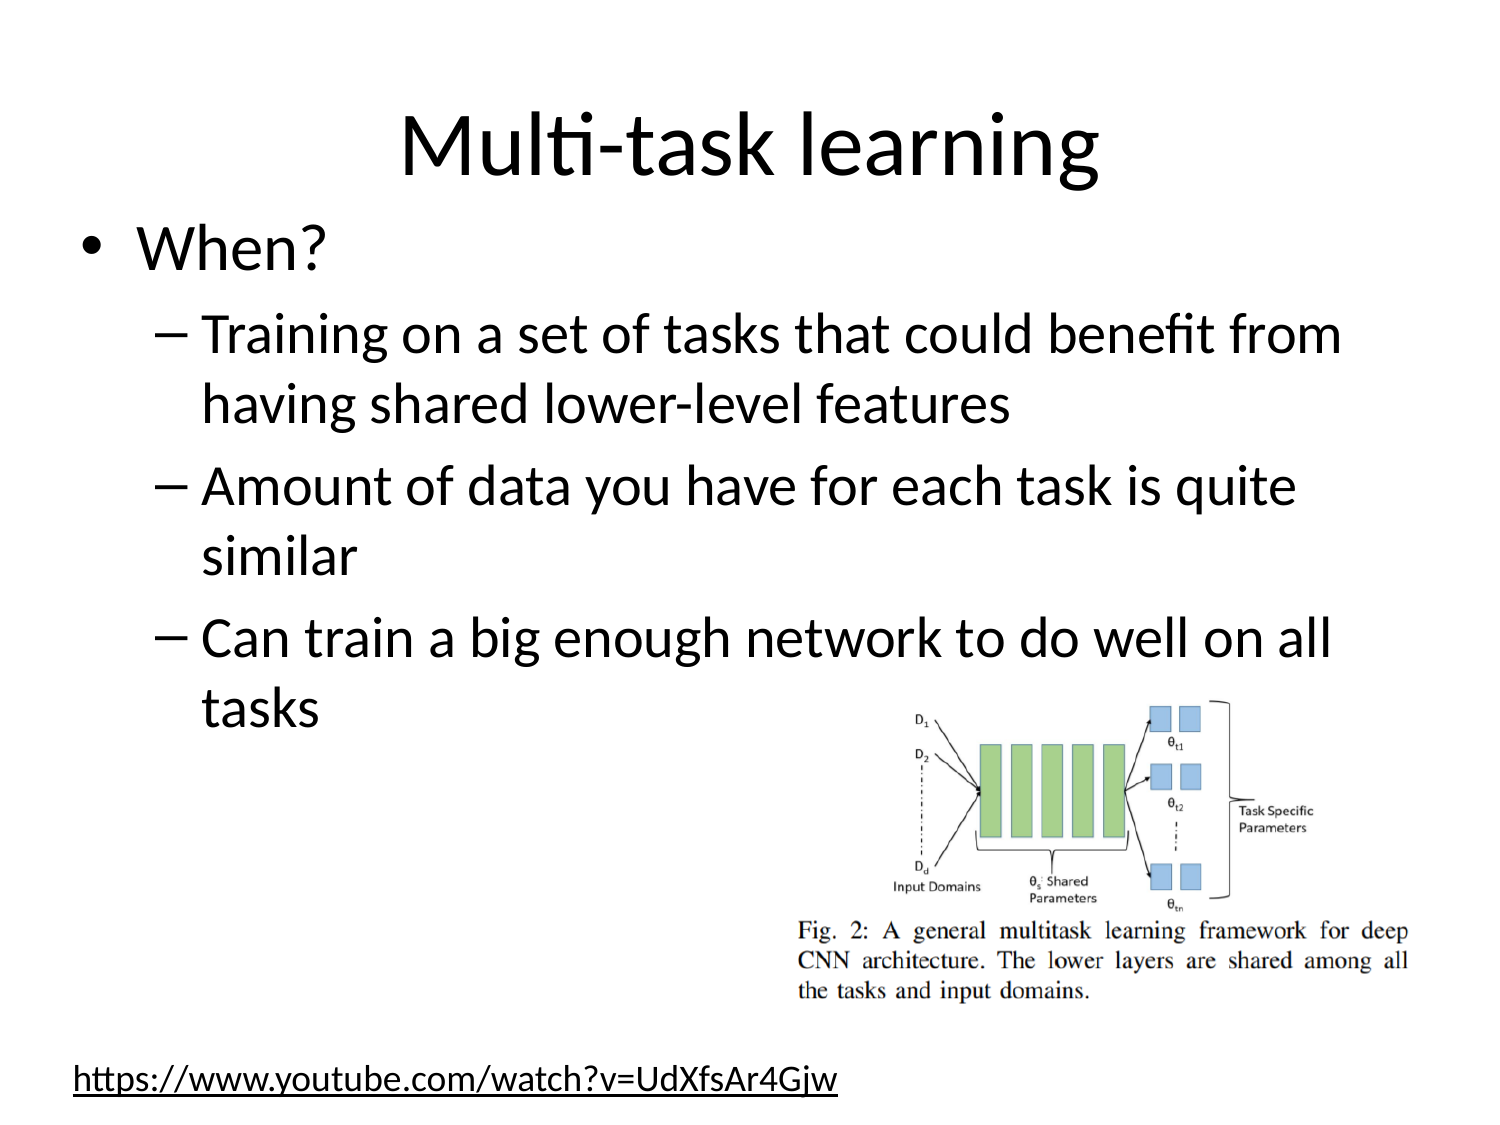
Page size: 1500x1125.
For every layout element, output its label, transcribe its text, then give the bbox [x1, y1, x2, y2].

title Multi-task learning [75, 45, 1425, 233]
list When? Training on a set of tasks that could benefit from having shared lower-level features Amount of data you have for each task is quite similar Can train a big enough network to do well on all tasks [64, 196, 1415, 939]
picture [788, 674, 1435, 1057]
text_box https://www.youtube.com/watch?v=UdXfsAr4Gjw [57, 1046, 862, 1125]
